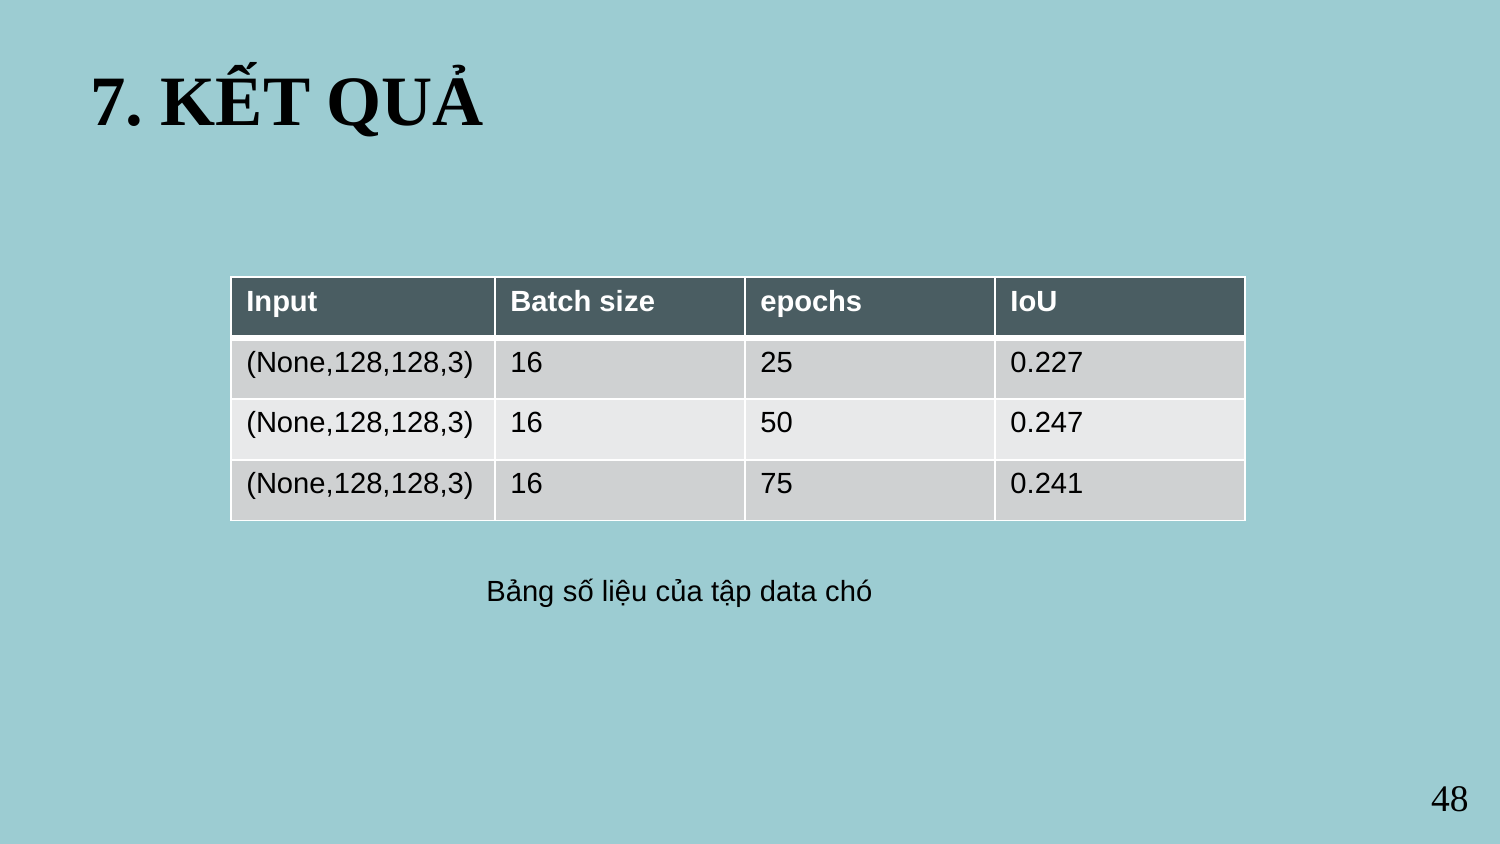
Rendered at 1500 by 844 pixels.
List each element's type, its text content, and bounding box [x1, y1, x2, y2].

table_cell 0.247 [996, 400, 1244, 459]
table_cell 16 [496, 461, 744, 520]
table_cell 16 [496, 341, 744, 398]
table_header Input [232, 278, 494, 335]
table_cell 75 [746, 461, 994, 520]
text_box 7. KẾT QUẢ [74, 46, 600, 147]
table_cell (None,128,128,3) [232, 400, 494, 459]
text_box 48 [1415, 766, 1485, 827]
table_header epochs [746, 278, 994, 335]
table_cell 0.227 [996, 341, 1244, 398]
table_cell 50 [746, 400, 994, 459]
table_cell 16 [496, 400, 744, 459]
table_cell 25 [746, 341, 994, 398]
table_cell (None,128,128,3) [232, 341, 494, 398]
text_box Bảng số liệu của tập data chó [343, 564, 1024, 615]
table_header Batch size [496, 278, 744, 335]
table_cell 0.241 [996, 461, 1244, 520]
table_cell (None,128,128,3) [232, 461, 494, 520]
table_header IoU [996, 278, 1244, 335]
